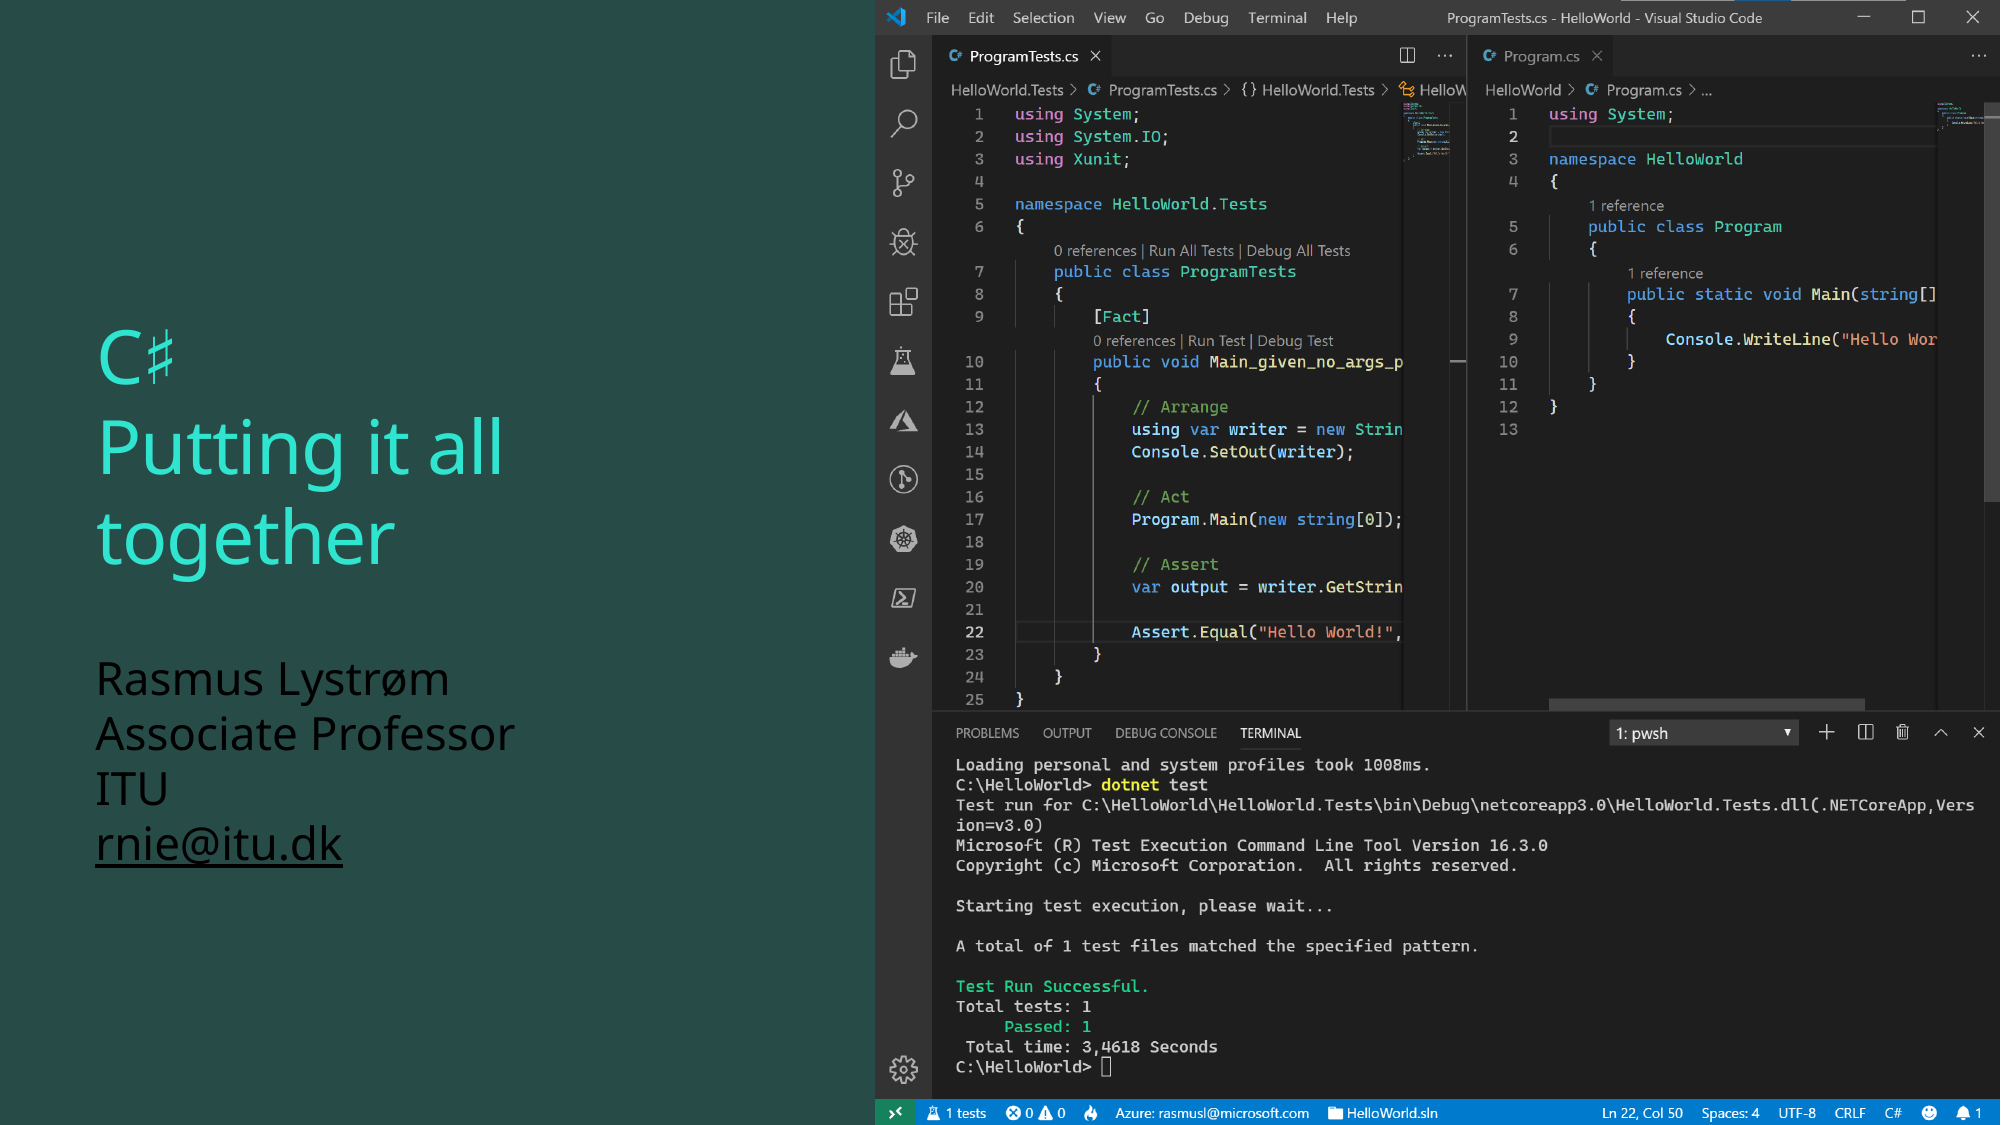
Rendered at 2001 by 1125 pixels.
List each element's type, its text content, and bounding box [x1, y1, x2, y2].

picture [875, 0, 2000, 1125]
list Rasmus Lystrøm Associate Professor ITU rnie@itu.dk [95, 650, 779, 873]
title C♯ Putting it all together [96, 307, 781, 580]
